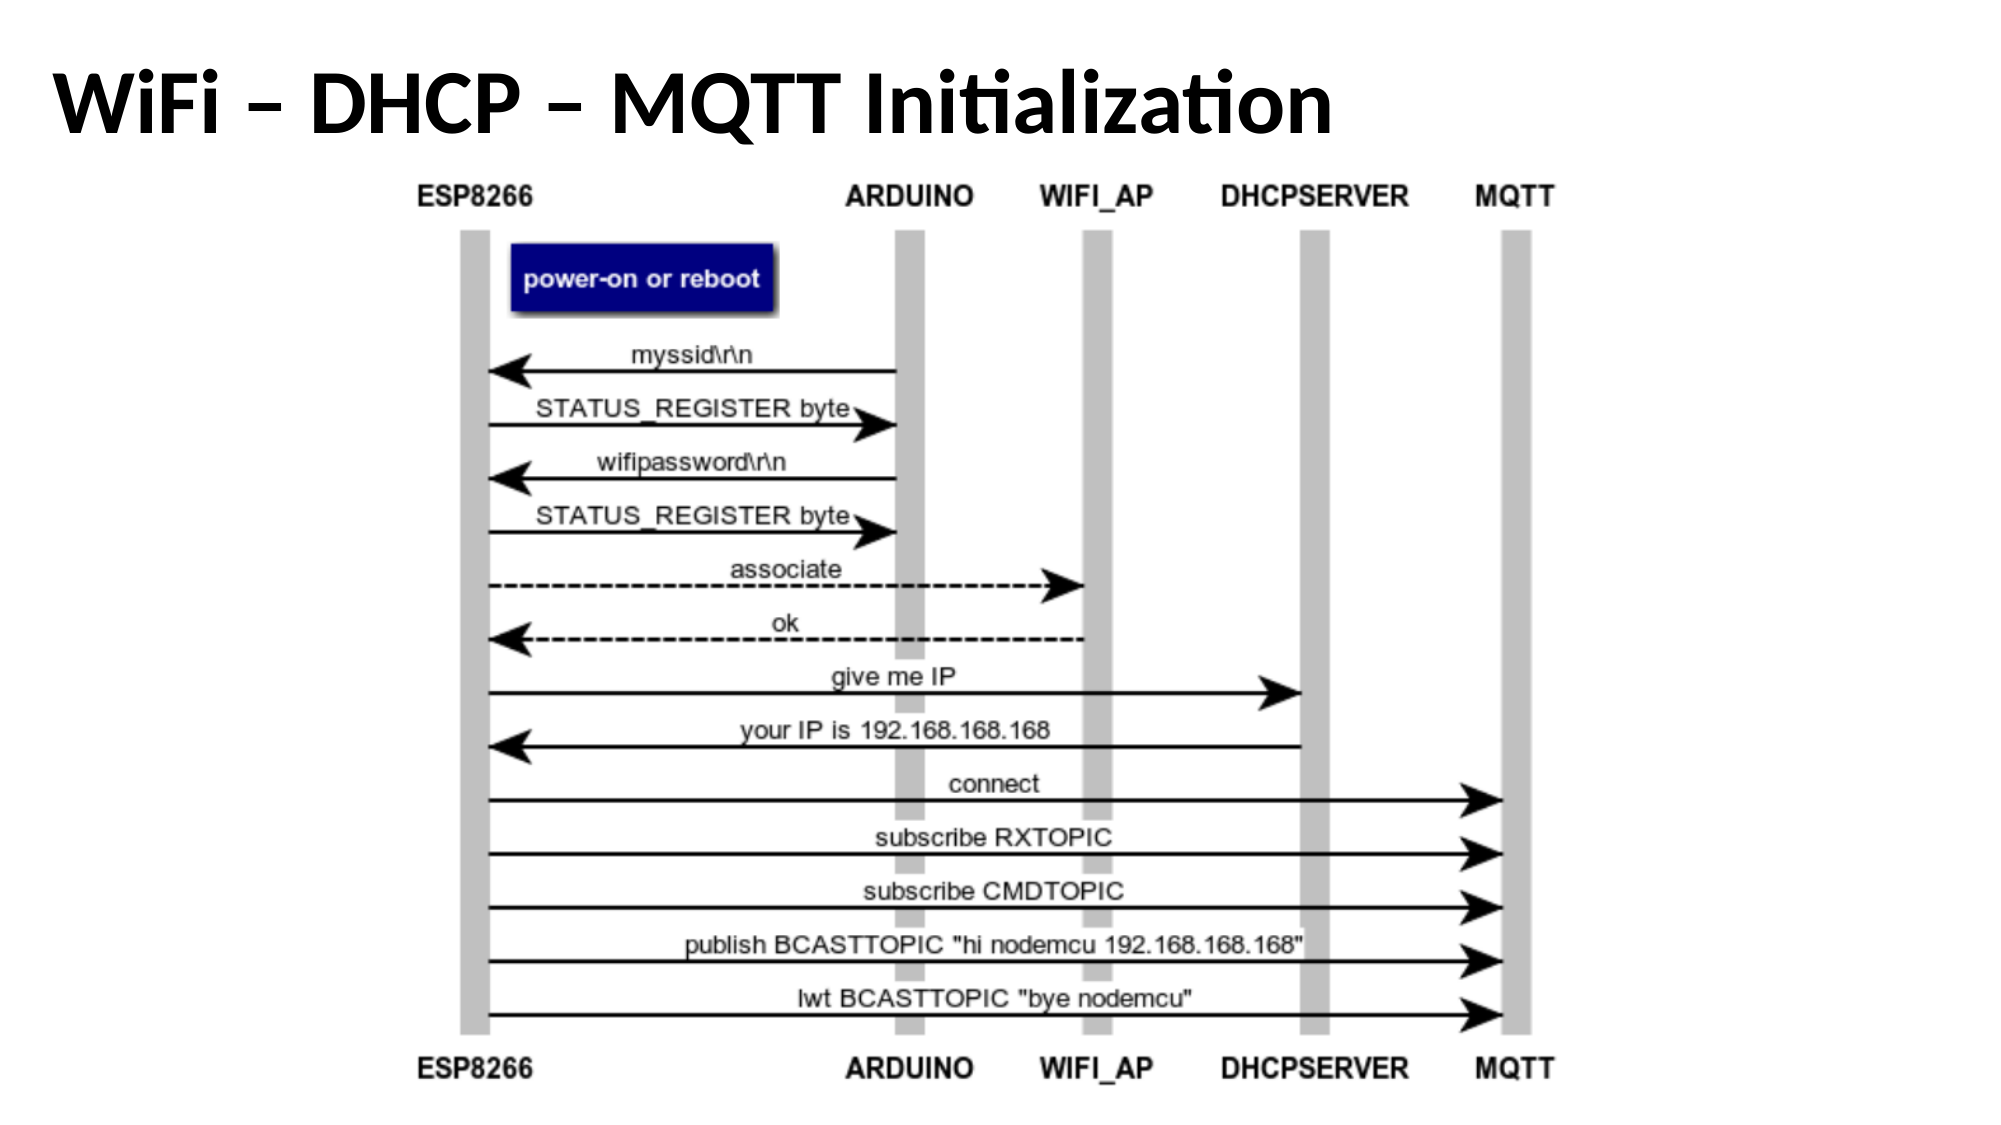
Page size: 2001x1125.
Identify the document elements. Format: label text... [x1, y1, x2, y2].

picture [409, 175, 1566, 1093]
title WiFi – DHCP – MQTT Initialization [37, 32, 1969, 176]
